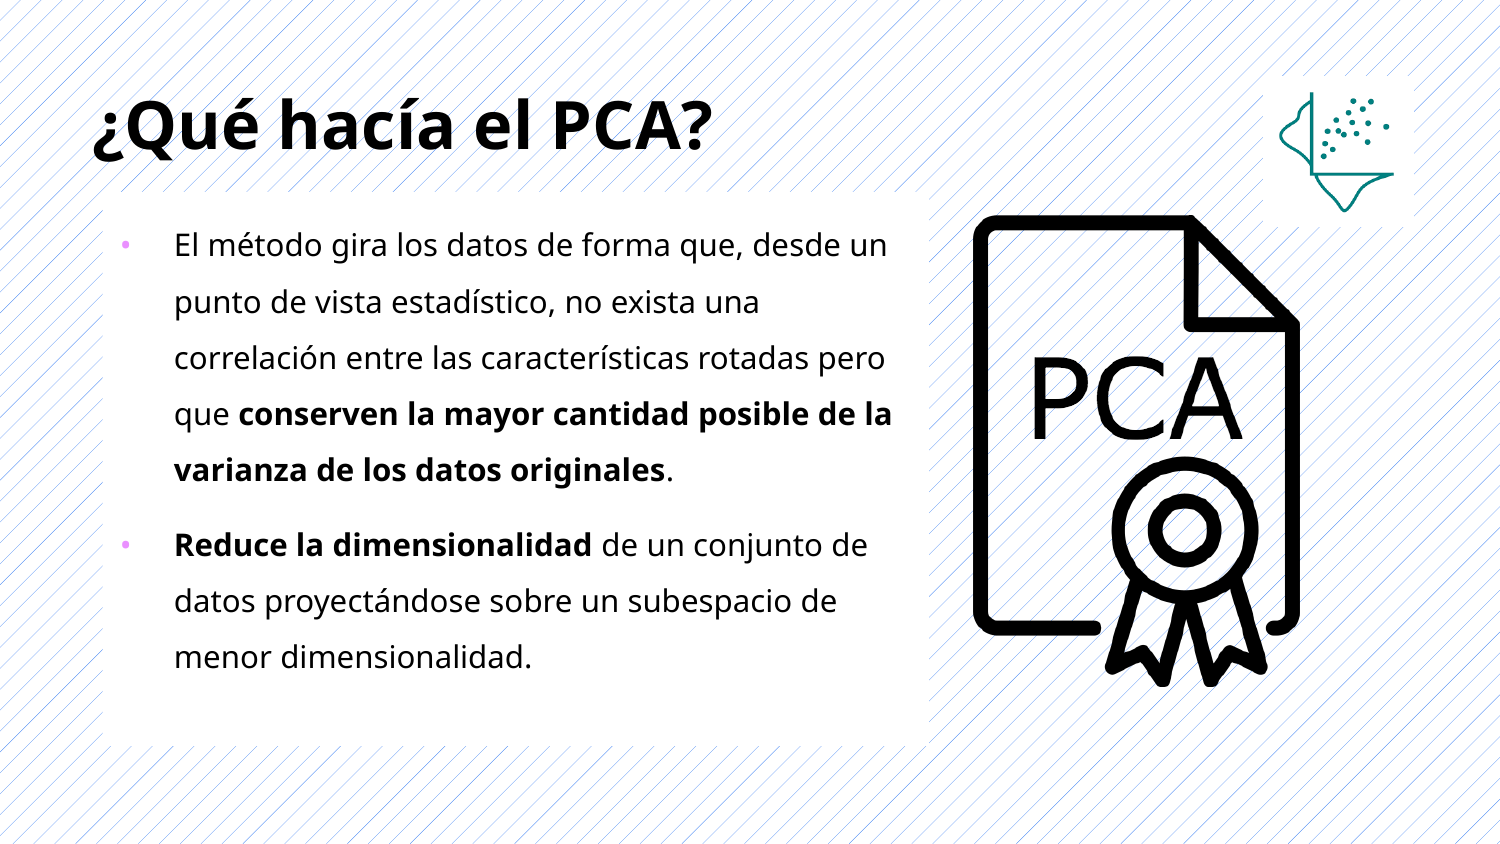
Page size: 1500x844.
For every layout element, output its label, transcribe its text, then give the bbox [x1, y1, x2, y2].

text_box [1376, 256, 1414, 323]
text_box ¿Qué hacía el PCA? [77, 76, 1262, 179]
text_box El método gira los datos de forma que, desde un punto de vista estadístico, no exista una correlación entre las características rotadas pero que conserven la mayor cantidad posible de la varianza de los datos originales. Reduce la dimensionalidad de un conjunto de datos proyectándose sobre un subespacio de menor dimensionalidad. [102, 191, 929, 746]
picture [899, 76, 1414, 687]
